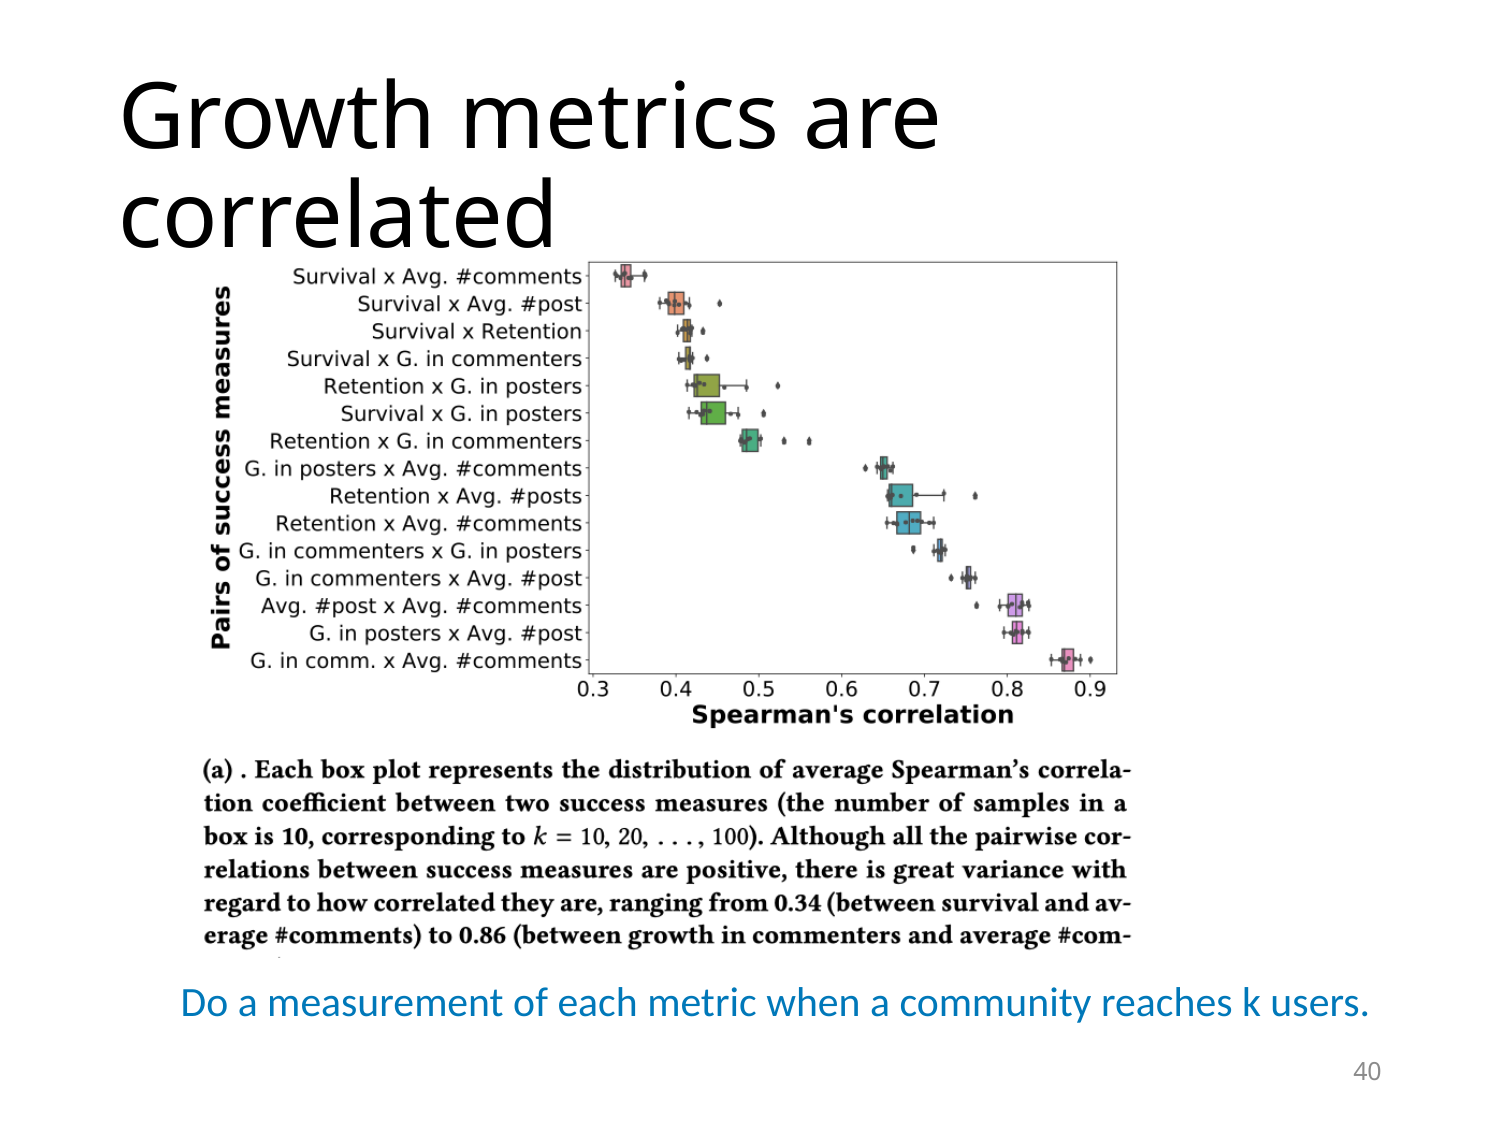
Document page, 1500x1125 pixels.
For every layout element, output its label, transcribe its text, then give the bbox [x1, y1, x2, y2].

title Growth metrics are correlated [103, 59, 1397, 278]
text_box Do a measurement of each metric when a community reaches k users. [165, 967, 1397, 1032]
slide_number 40 [1059, 1042, 1397, 1103]
picture [184, 249, 1142, 958]
